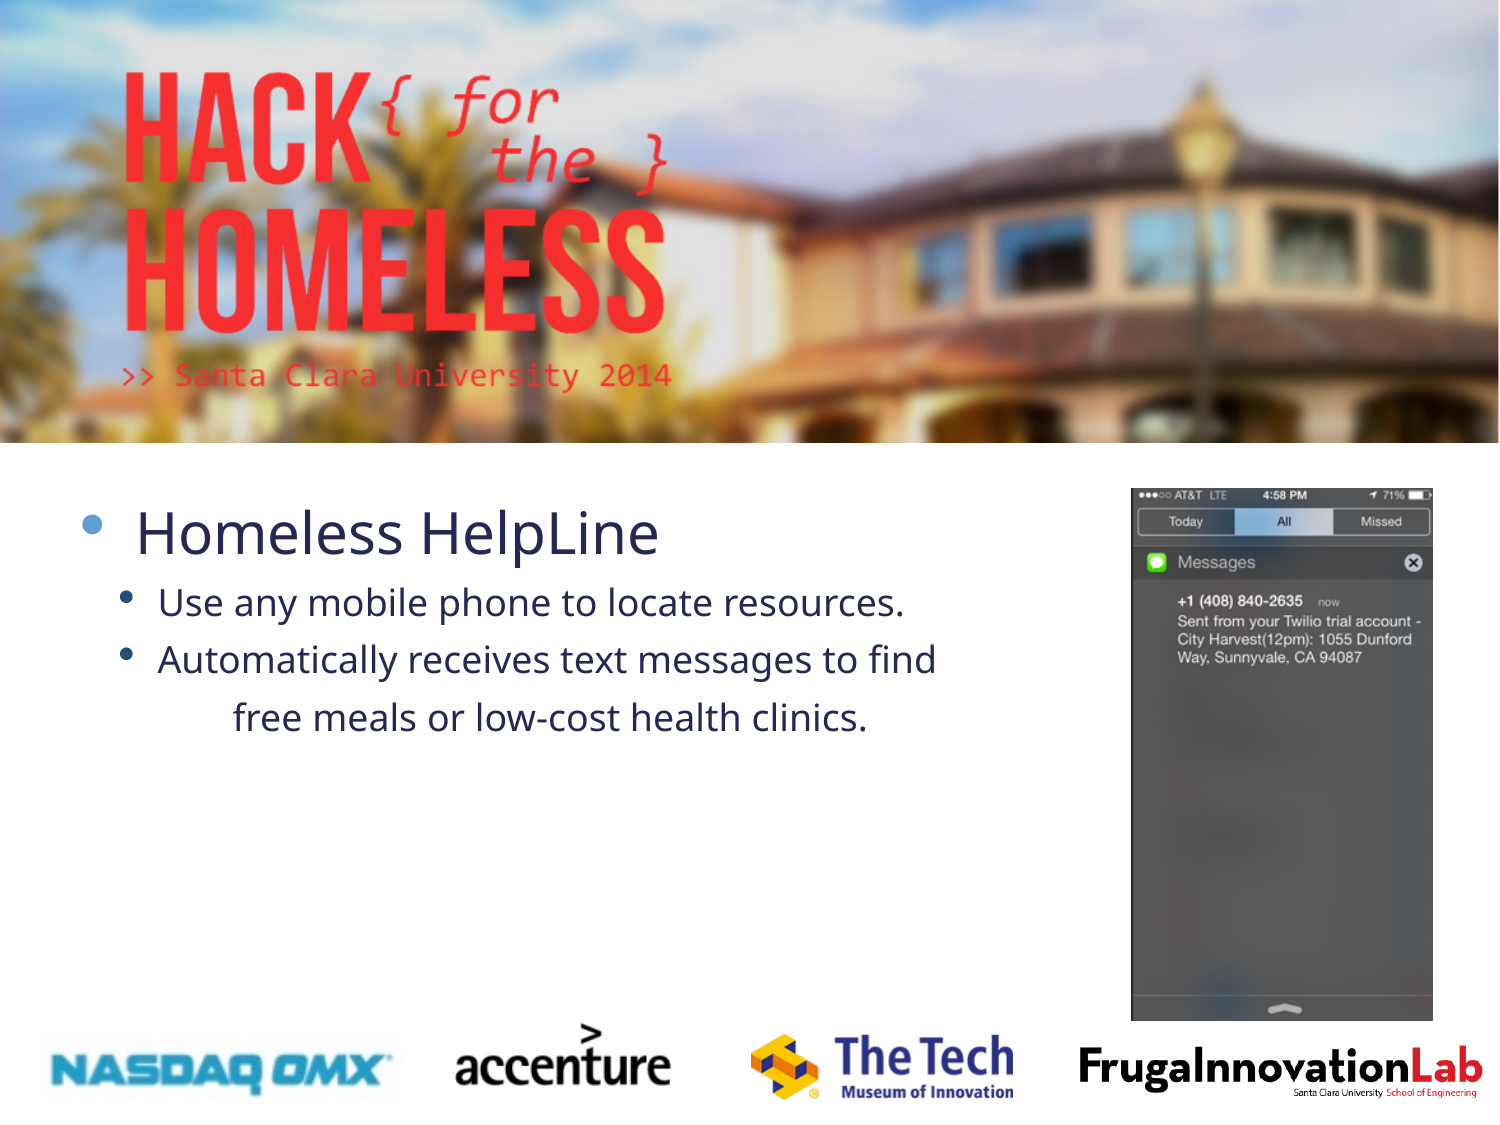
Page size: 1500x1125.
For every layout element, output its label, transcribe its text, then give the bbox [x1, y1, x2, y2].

picture [37, 1024, 411, 1102]
list Homeless HelpLine Use any mobile phone to locate resources. Automatically receives text messages to find free meals or low-cost health clinics. [74, 488, 1131, 1006]
picture [0, 0, 1500, 443]
picture [455, 1006, 674, 1125]
picture [751, 488, 1500, 1125]
